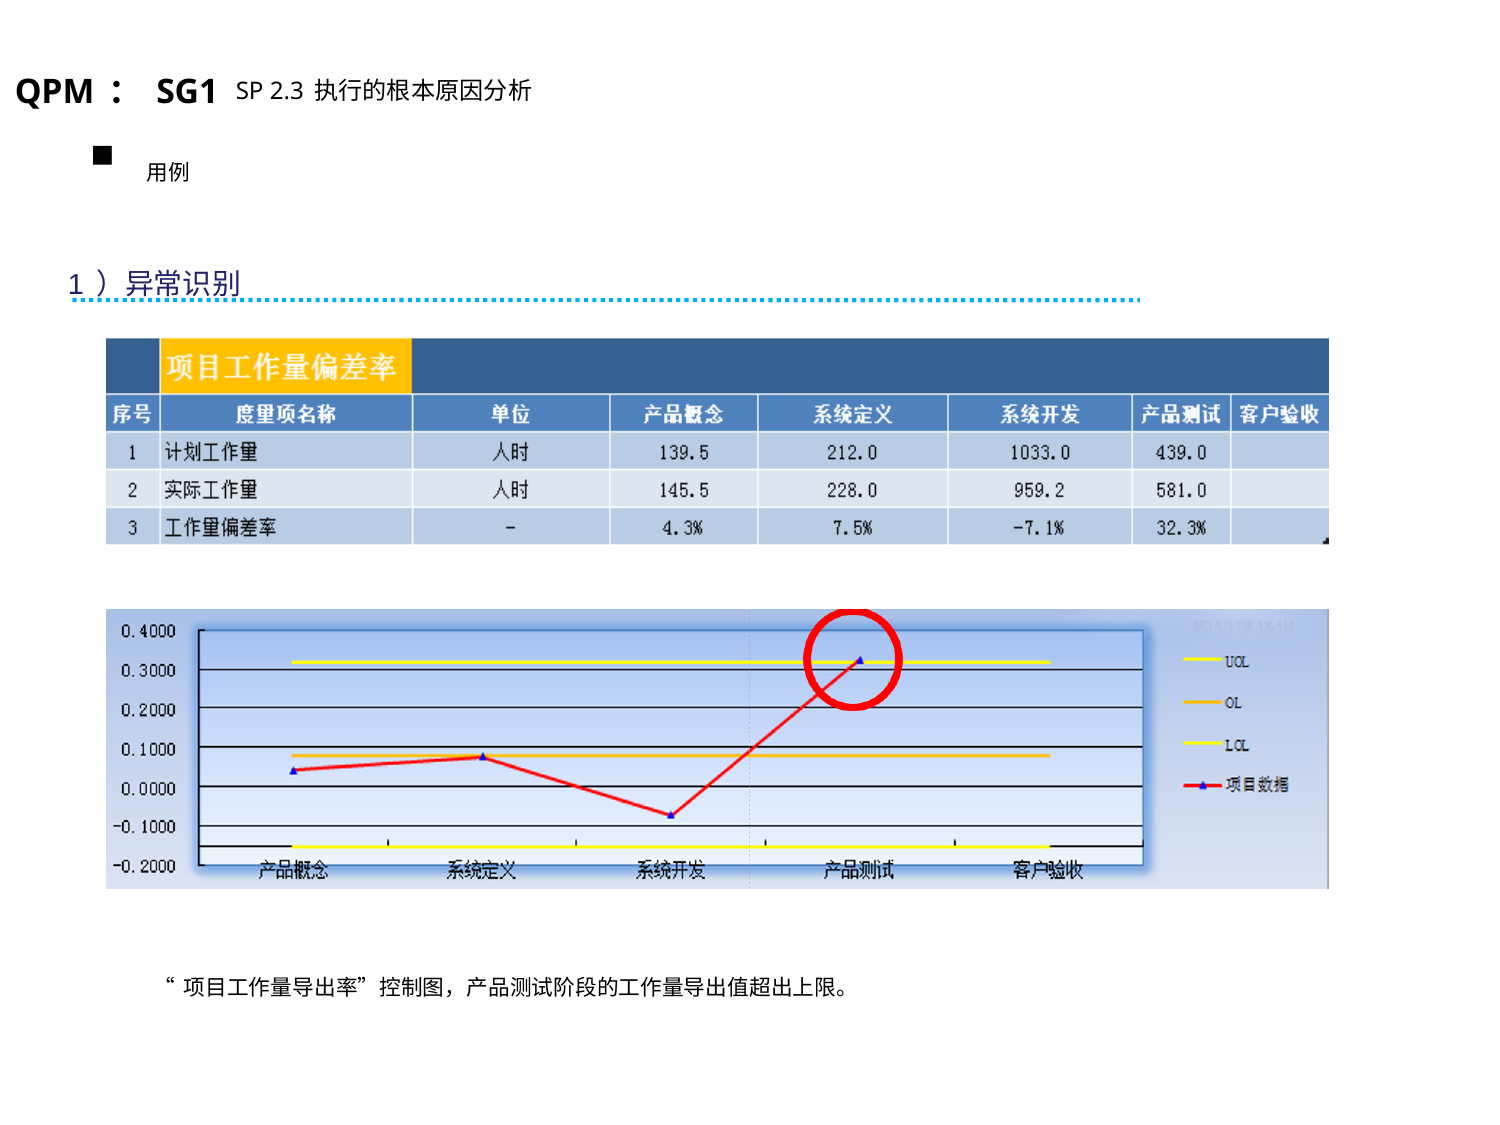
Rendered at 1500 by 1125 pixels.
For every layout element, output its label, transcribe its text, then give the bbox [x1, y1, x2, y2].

text_box QPM：SG1 SP 2.3执行的根本原因分析 [0, 26, 1362, 111]
text_box 1）异常识别 [53, 224, 1424, 308]
picture [105, 609, 1329, 889]
picture [105, 337, 1329, 546]
text_box “项目工作量导出率”控制图，产品测试阶段的工作量导出值超出上限。 [138, 940, 1397, 1058]
text_box 用例 [75, 100, 1459, 193]
